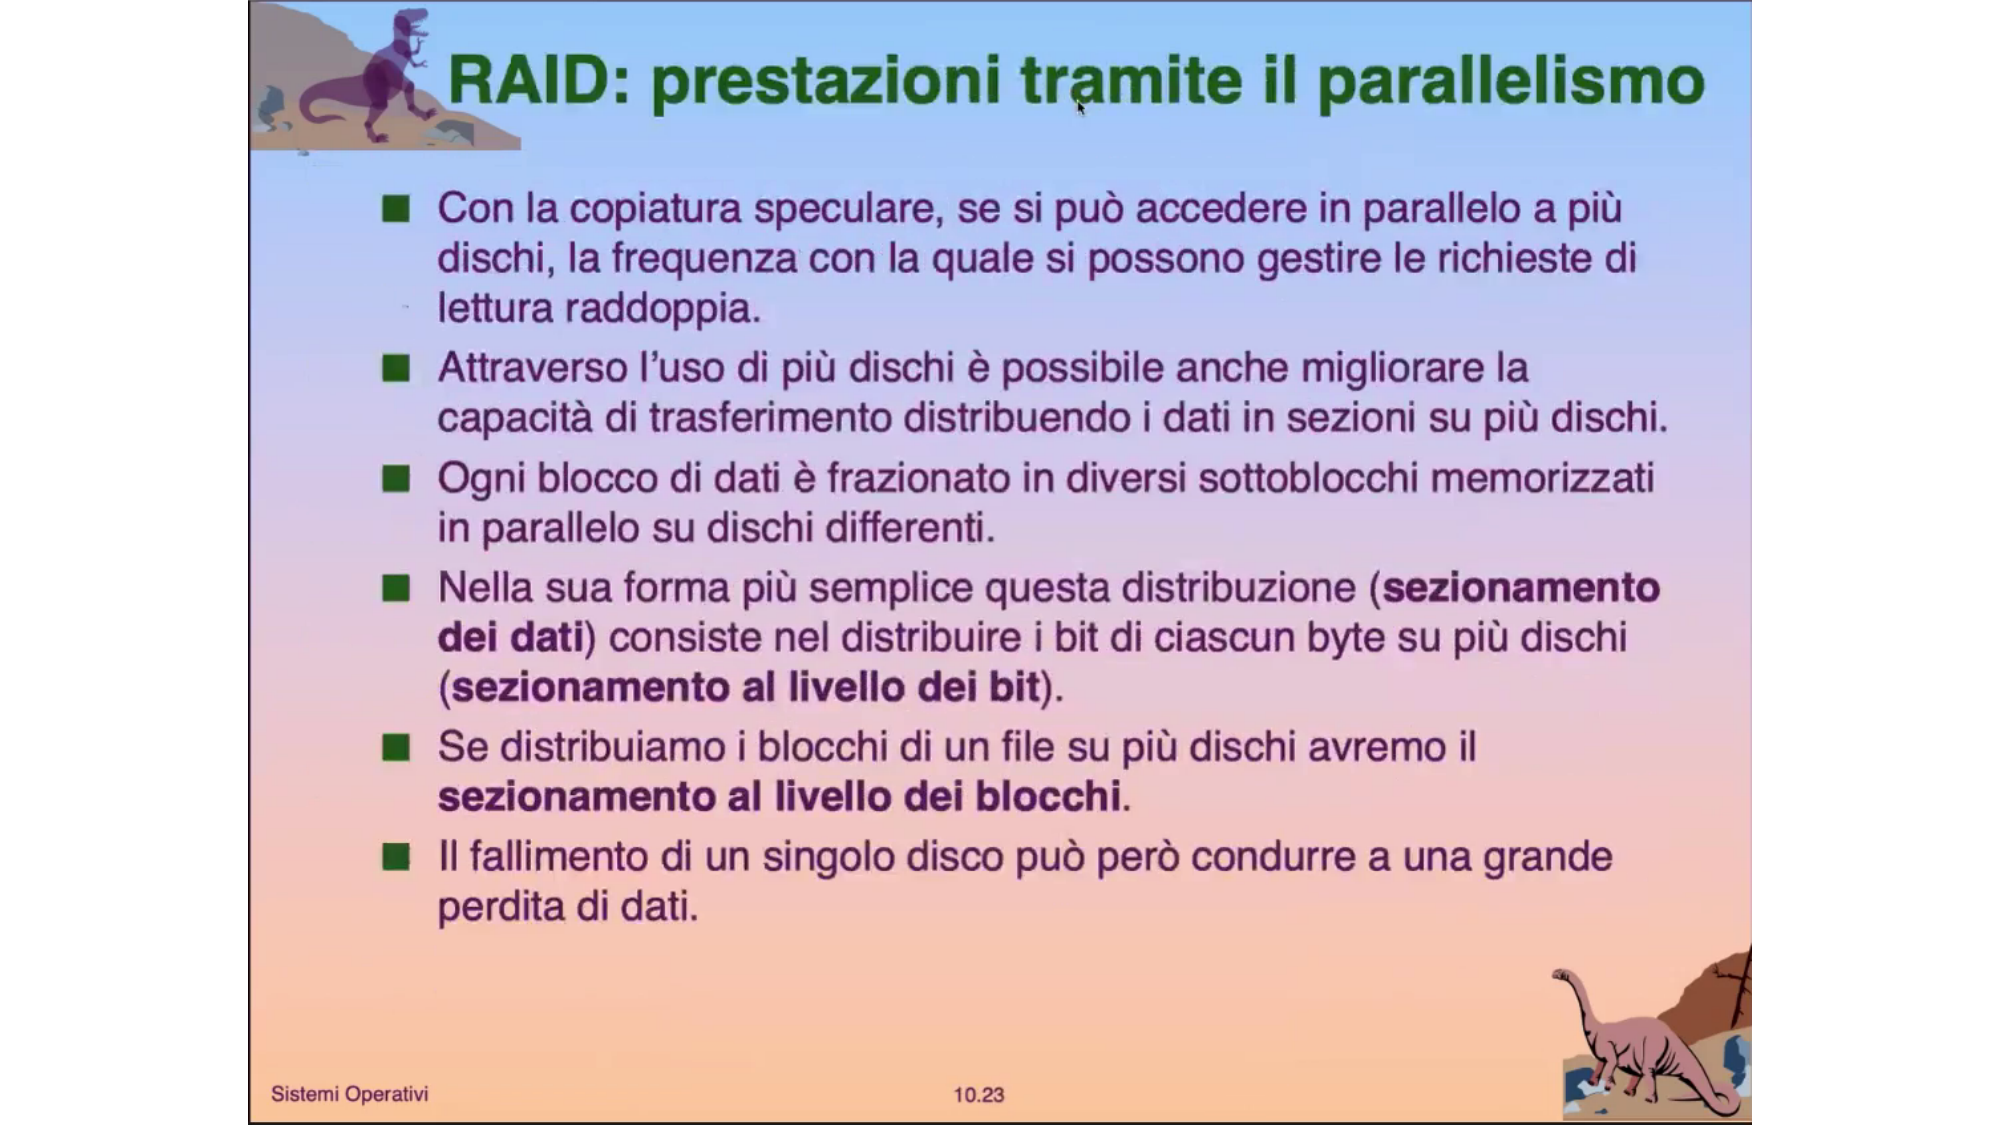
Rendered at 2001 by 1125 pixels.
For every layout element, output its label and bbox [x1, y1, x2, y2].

picture [248, 0, 1752, 1125]
